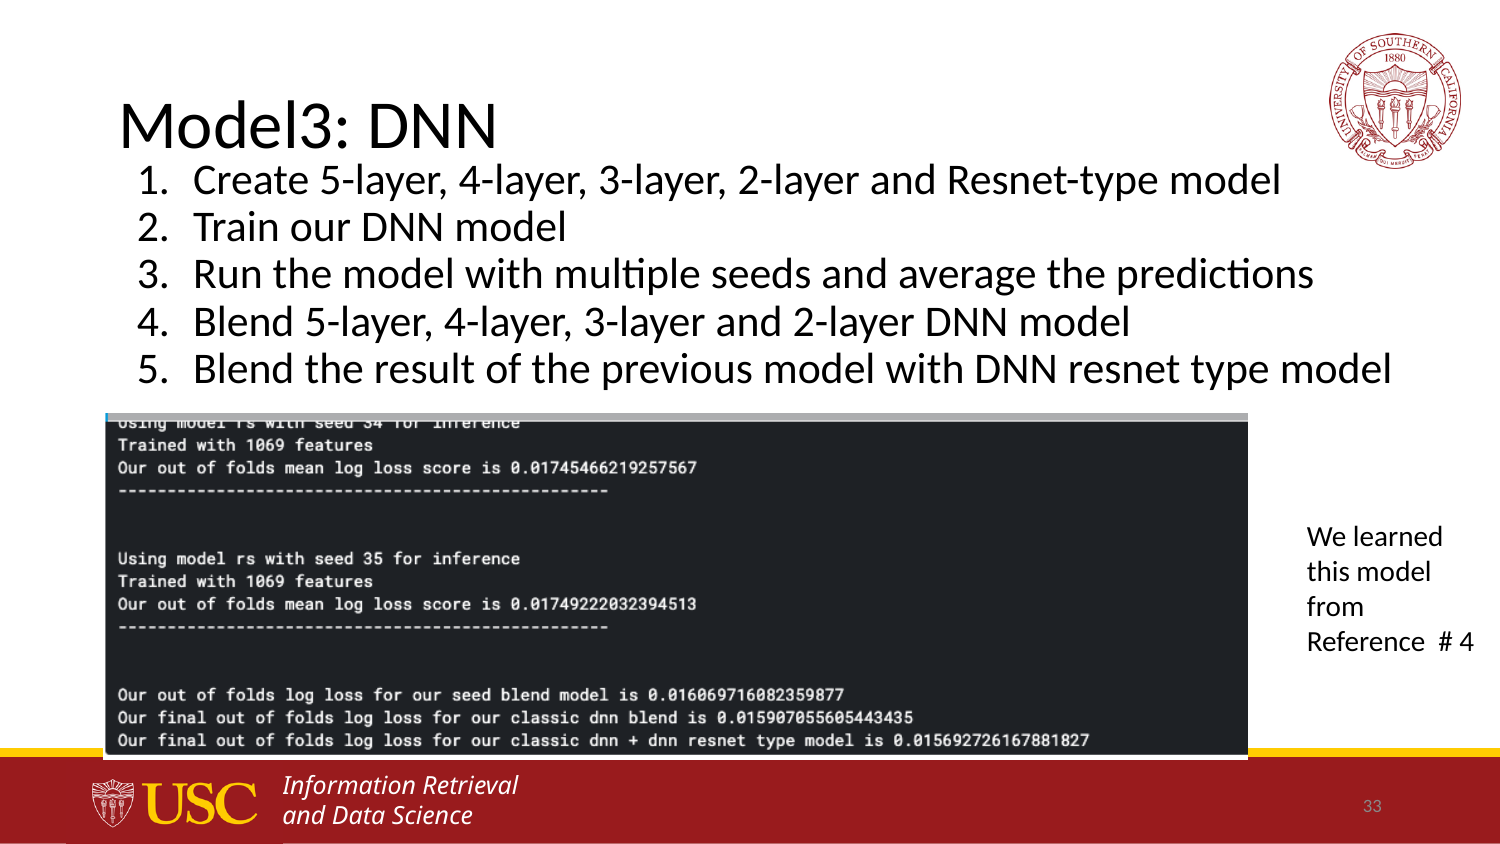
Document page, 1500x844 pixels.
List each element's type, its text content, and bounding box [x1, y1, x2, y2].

text_box We learned this model from Reference # 4 [1291, 502, 1500, 666]
picture [102, 413, 1249, 761]
picture [1329, 33, 1461, 169]
list Create 5-layer, 4-layer, 3-layer, 2-layer and Resnet-type model Train our DNN model Run the model with multiple seeds and average the predictions Blend 5-layer, 4-layer, 3-layer and 2-layer DNN model Blend the result of the previous model with DNN resnet type model [103, 148, 1423, 760]
picture [66, 762, 283, 844]
title Model3: DNN [103, 44, 1397, 148]
slide_number 33 [1059, 782, 1397, 827]
